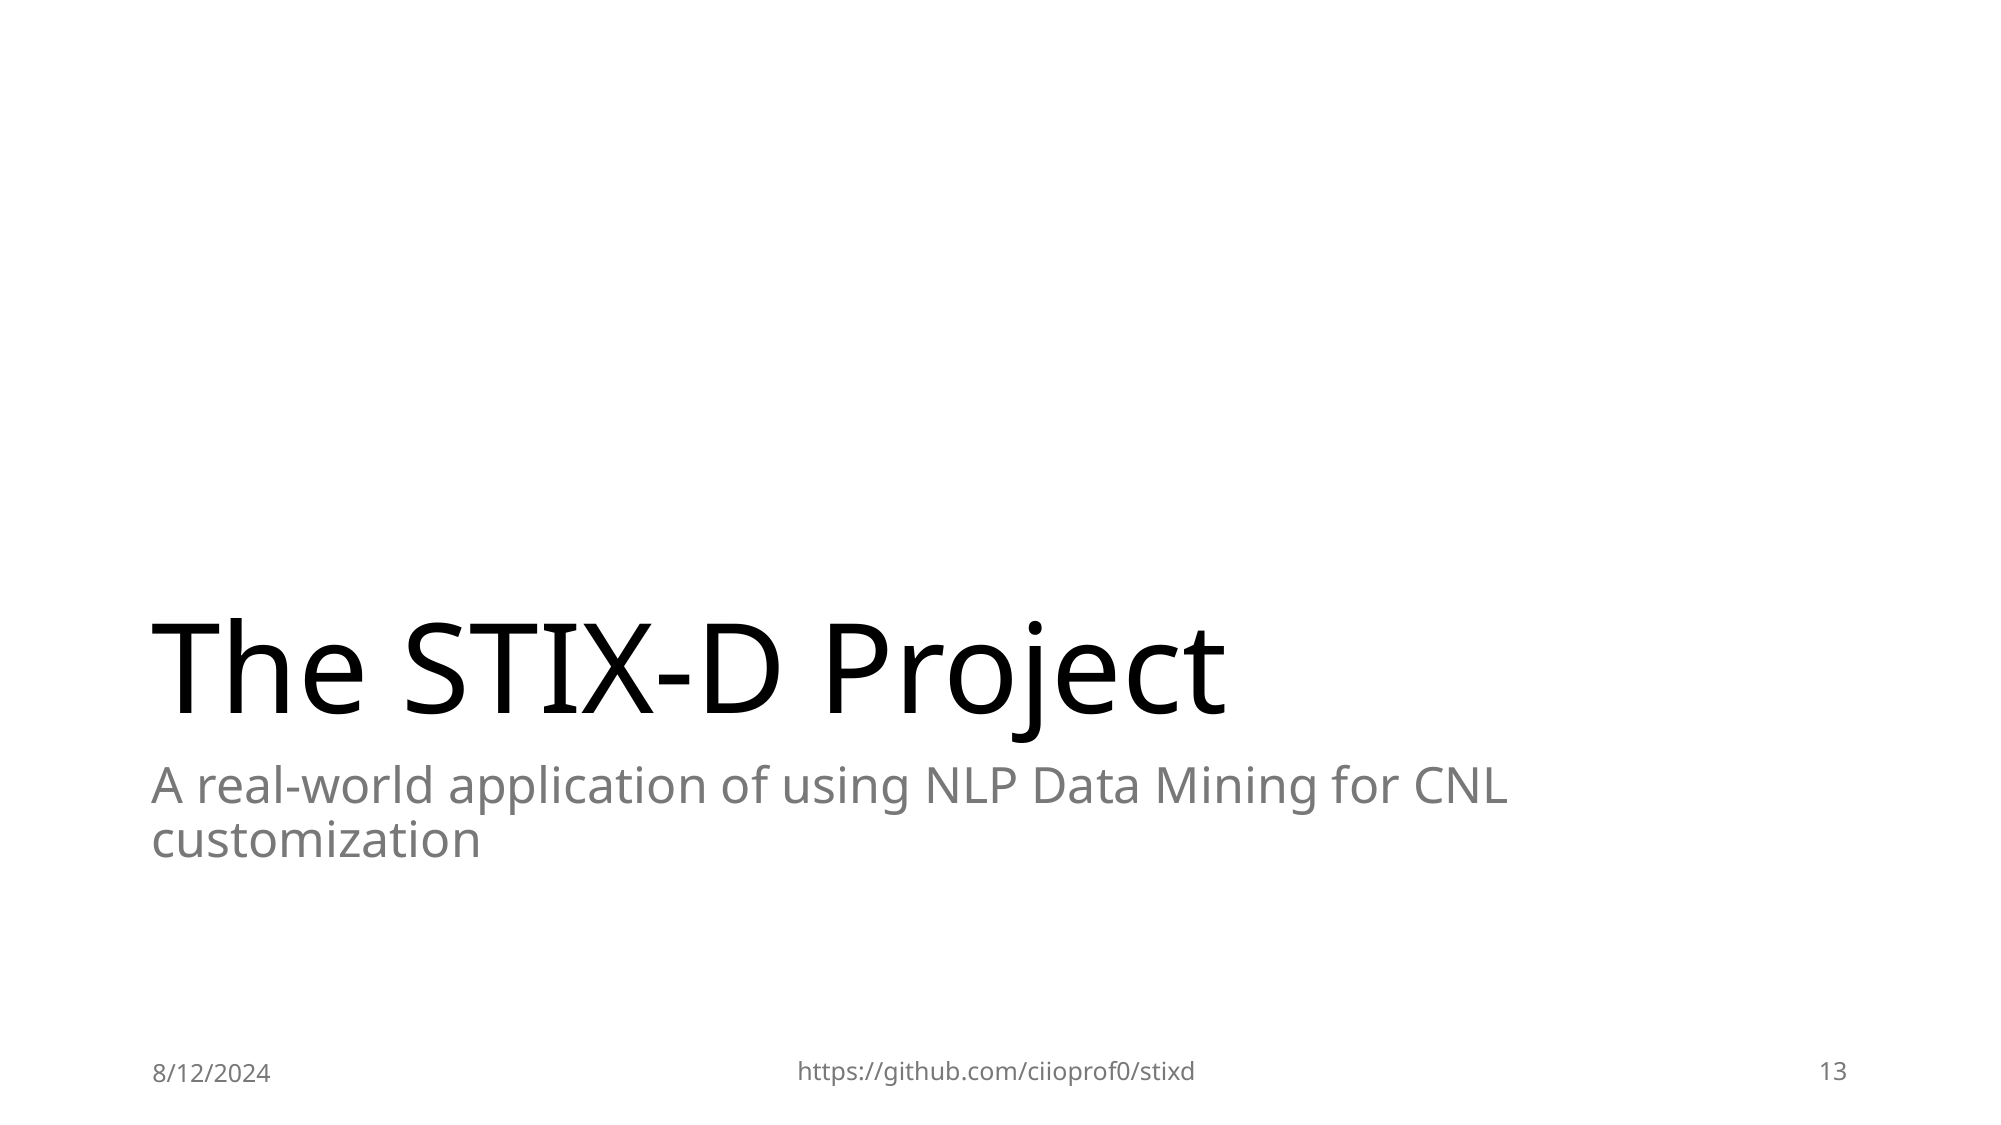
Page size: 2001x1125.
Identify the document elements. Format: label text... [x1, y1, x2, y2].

list A real-world application of using NLP Data Mining for CNL customization [136, 752, 1862, 999]
title The STIX-D Project [136, 280, 1862, 749]
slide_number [137, 1042, 363, 1103]
footer https://github.com/ciioprof0/stixd [437, 1042, 1563, 1103]
slide_number 13 [1637, 1042, 1863, 1103]
